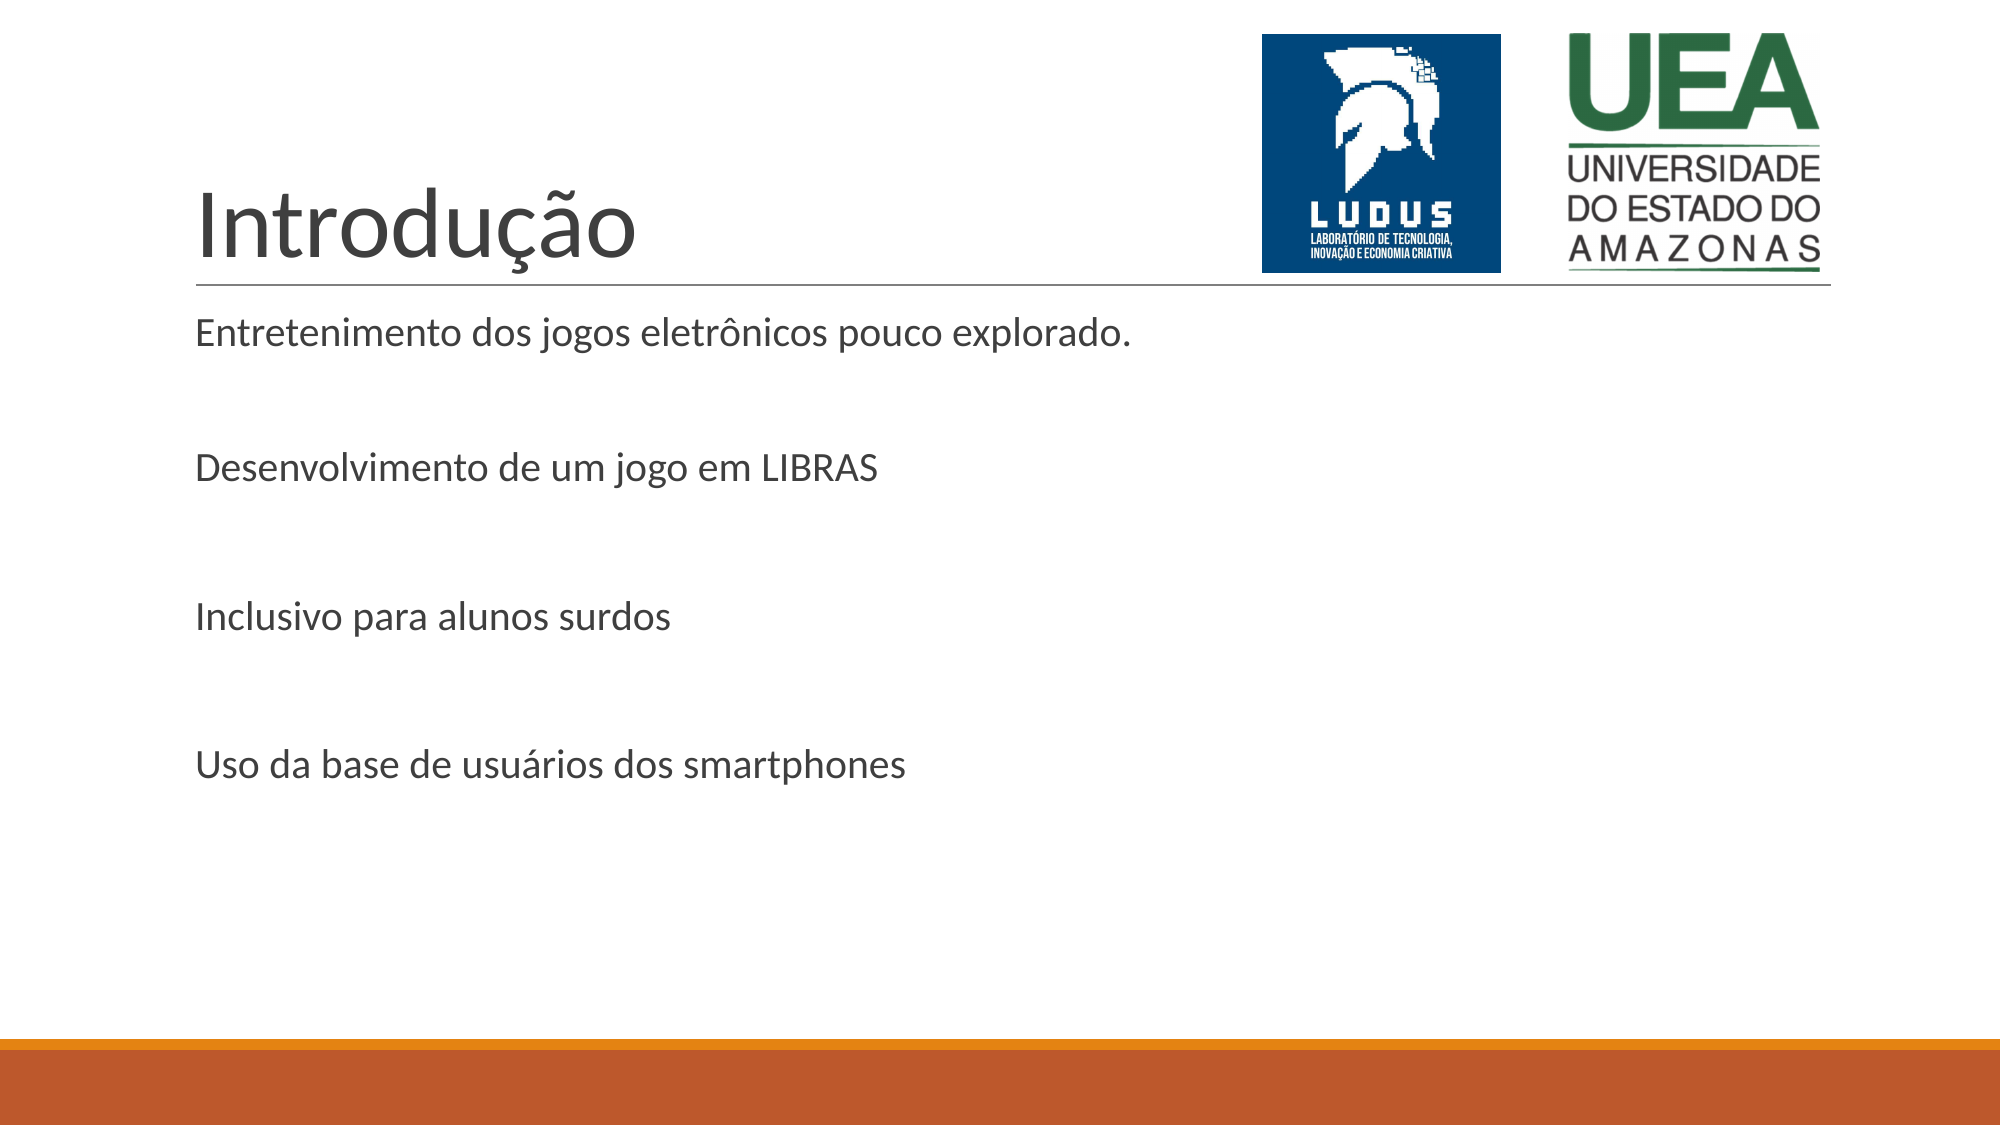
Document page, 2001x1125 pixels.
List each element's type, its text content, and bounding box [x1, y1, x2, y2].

picture [1262, 34, 1501, 273]
list Entretenimento dos jogos eletrônicos pouco explorado. Desenvolvimento de um jogo em LIBRAS Inclusivo para alunos surdos Uso da base de usuários dos smartphones [180, 302, 1830, 963]
picture [1568, 32, 1821, 272]
title Introdução [180, 47, 1830, 285]
